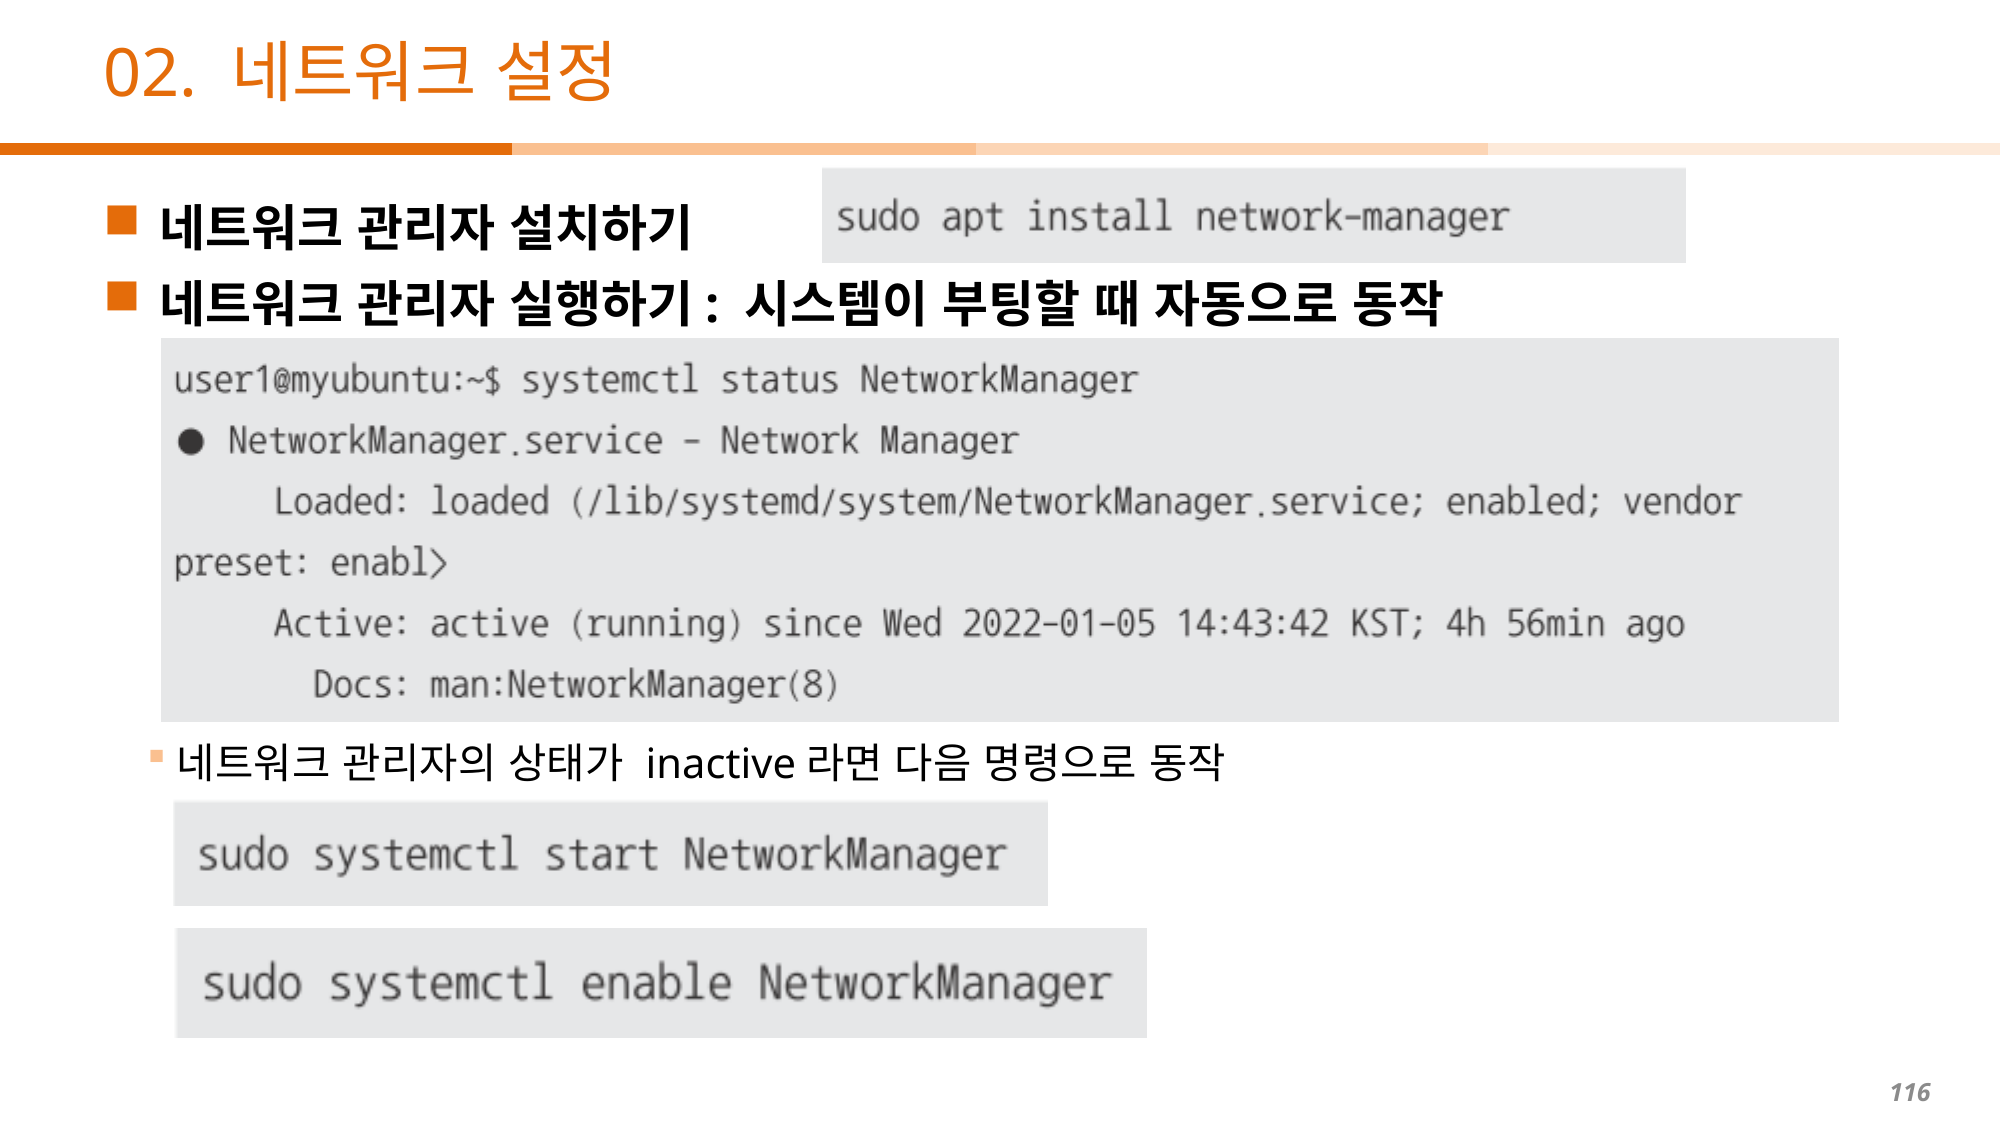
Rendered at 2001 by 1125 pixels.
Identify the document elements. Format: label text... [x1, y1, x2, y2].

picture [172, 796, 1048, 907]
title 02. 네트워크 설정 [88, 18, 1920, 122]
picture [822, 160, 1686, 263]
picture [172, 928, 1147, 1038]
list 네트워크 관리자 설치하기 네트워크 관리자 실행하기: 시스템이 부팅할 때 자동으로 동작 네트워크 관리자의 상태가 inactive라면 다음 명령으로 동작 [88, 176, 1920, 1083]
picture [161, 337, 1839, 722]
